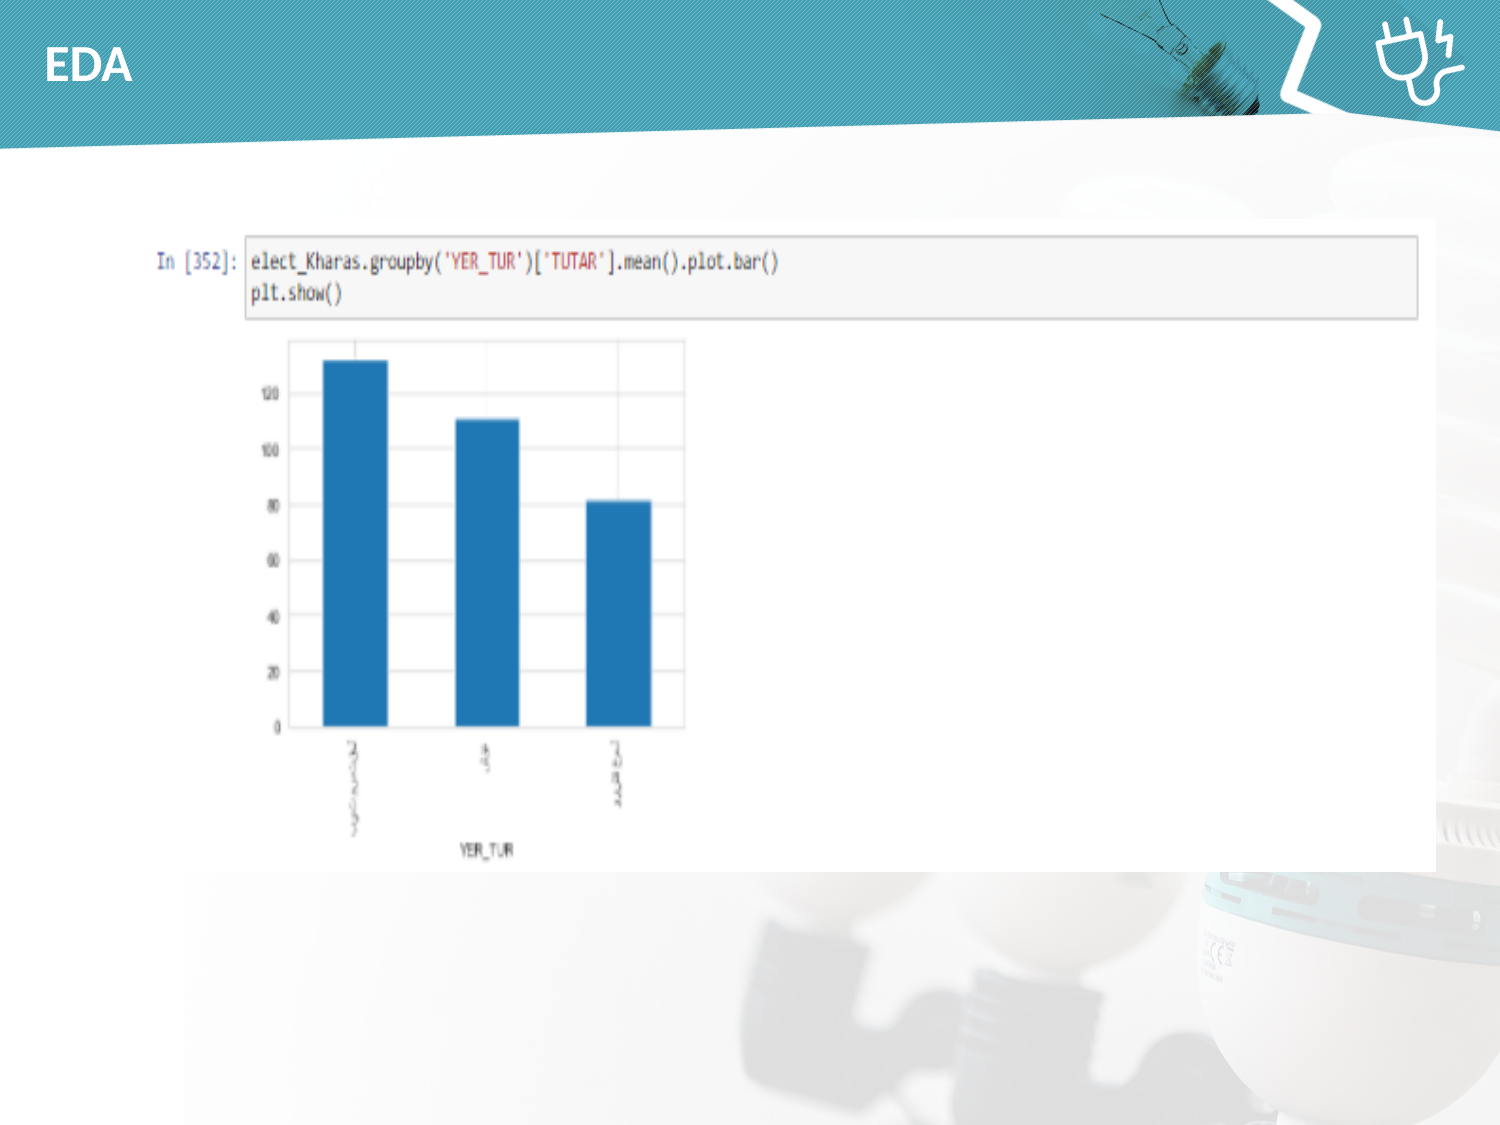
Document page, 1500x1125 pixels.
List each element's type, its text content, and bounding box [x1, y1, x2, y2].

picture [0, 0, 1500, 1125]
title EDA [29, 0, 1287, 127]
